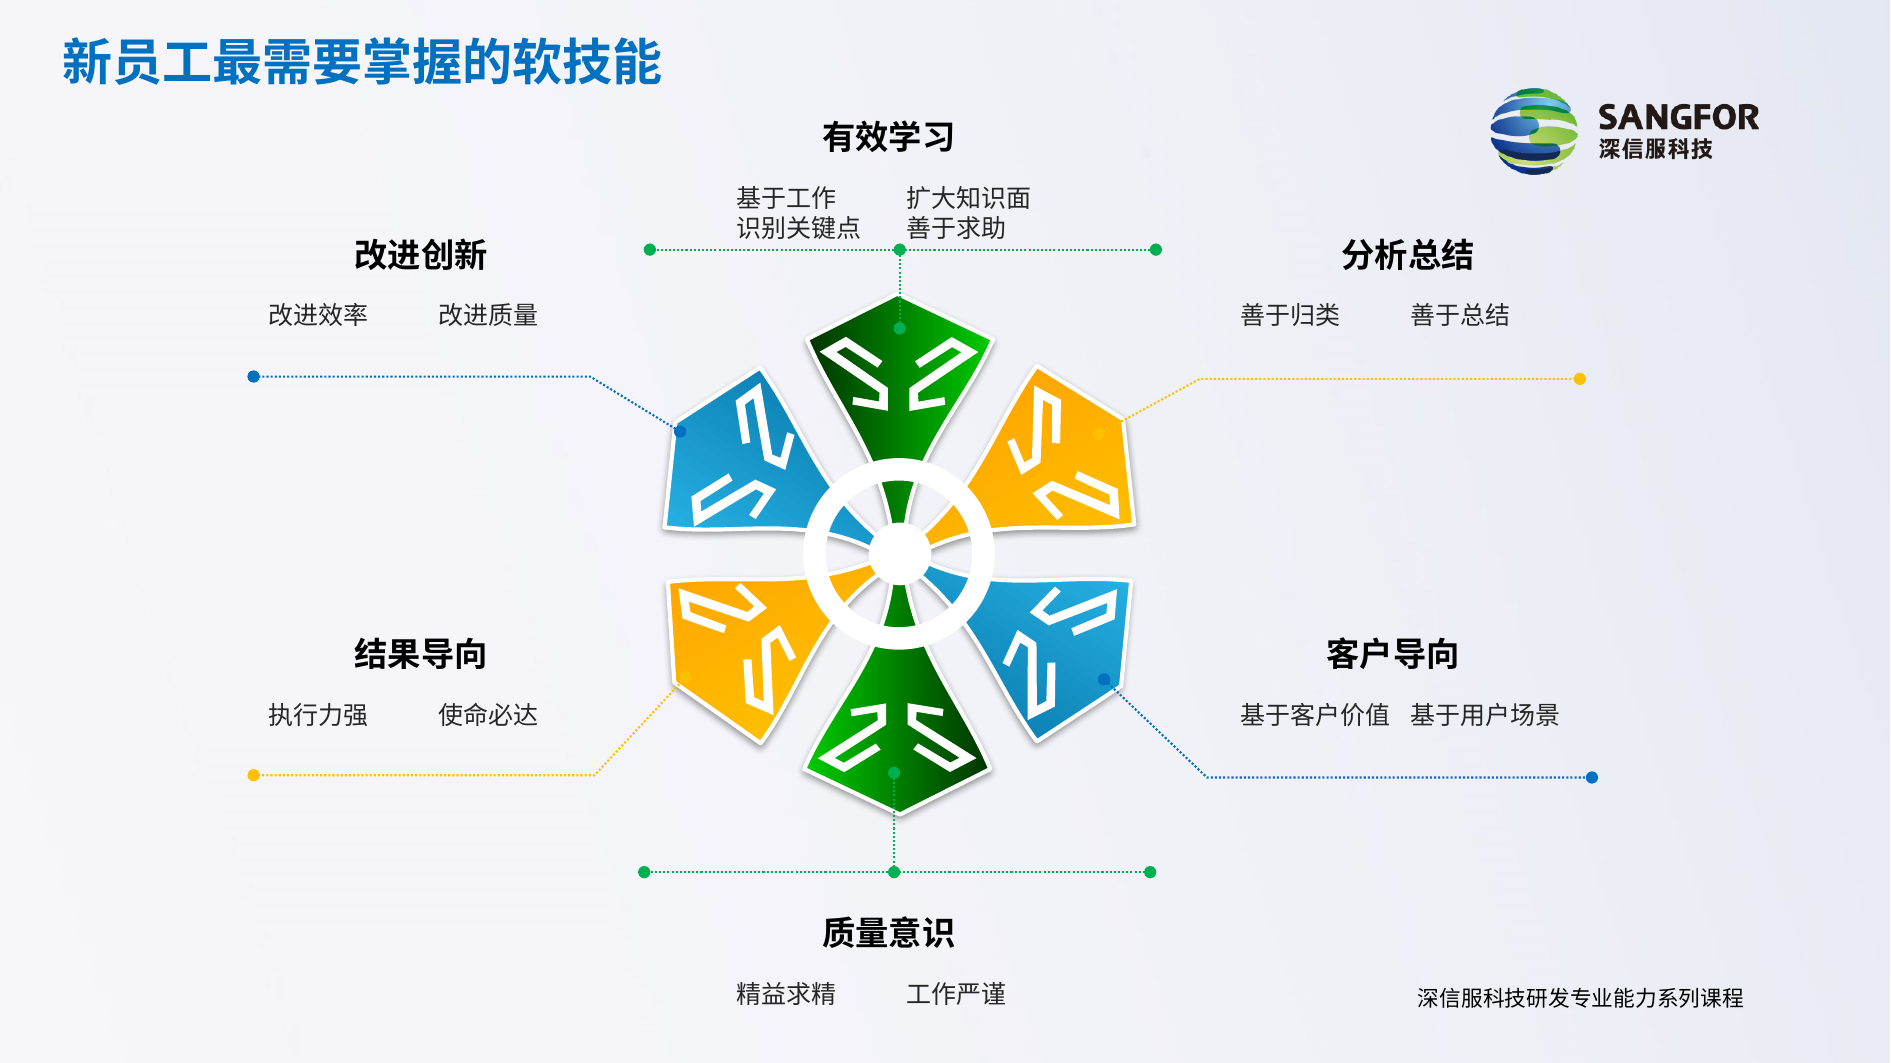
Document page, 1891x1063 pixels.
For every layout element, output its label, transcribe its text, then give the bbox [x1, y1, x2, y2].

text_box 分析总结 [1288, 226, 1528, 282]
text_box 新员工最需要掌握的软技能 [47, 23, 792, 99]
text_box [656, 337, 1144, 771]
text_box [643, 772, 1151, 873]
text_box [649, 249, 1157, 329]
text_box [253, 691, 613, 738]
text_box [247, 685, 651, 782]
text_box 改进创新 [316, 226, 556, 282]
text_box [721, 174, 1080, 248]
picture [0, 0, 1891, 1063]
text_box 质量意识 [784, 905, 1024, 960]
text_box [253, 292, 613, 369]
text_box 有效学习 [784, 108, 1024, 164]
text_box [1148, 688, 1599, 784]
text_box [721, 970, 1080, 1017]
text_box 客户导向 [1288, 626, 1528, 681]
text_box [1148, 372, 1587, 429]
text_box [247, 372, 651, 428]
text_box 结果导向 [316, 626, 556, 681]
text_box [1225, 691, 1585, 738]
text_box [1225, 292, 1585, 339]
